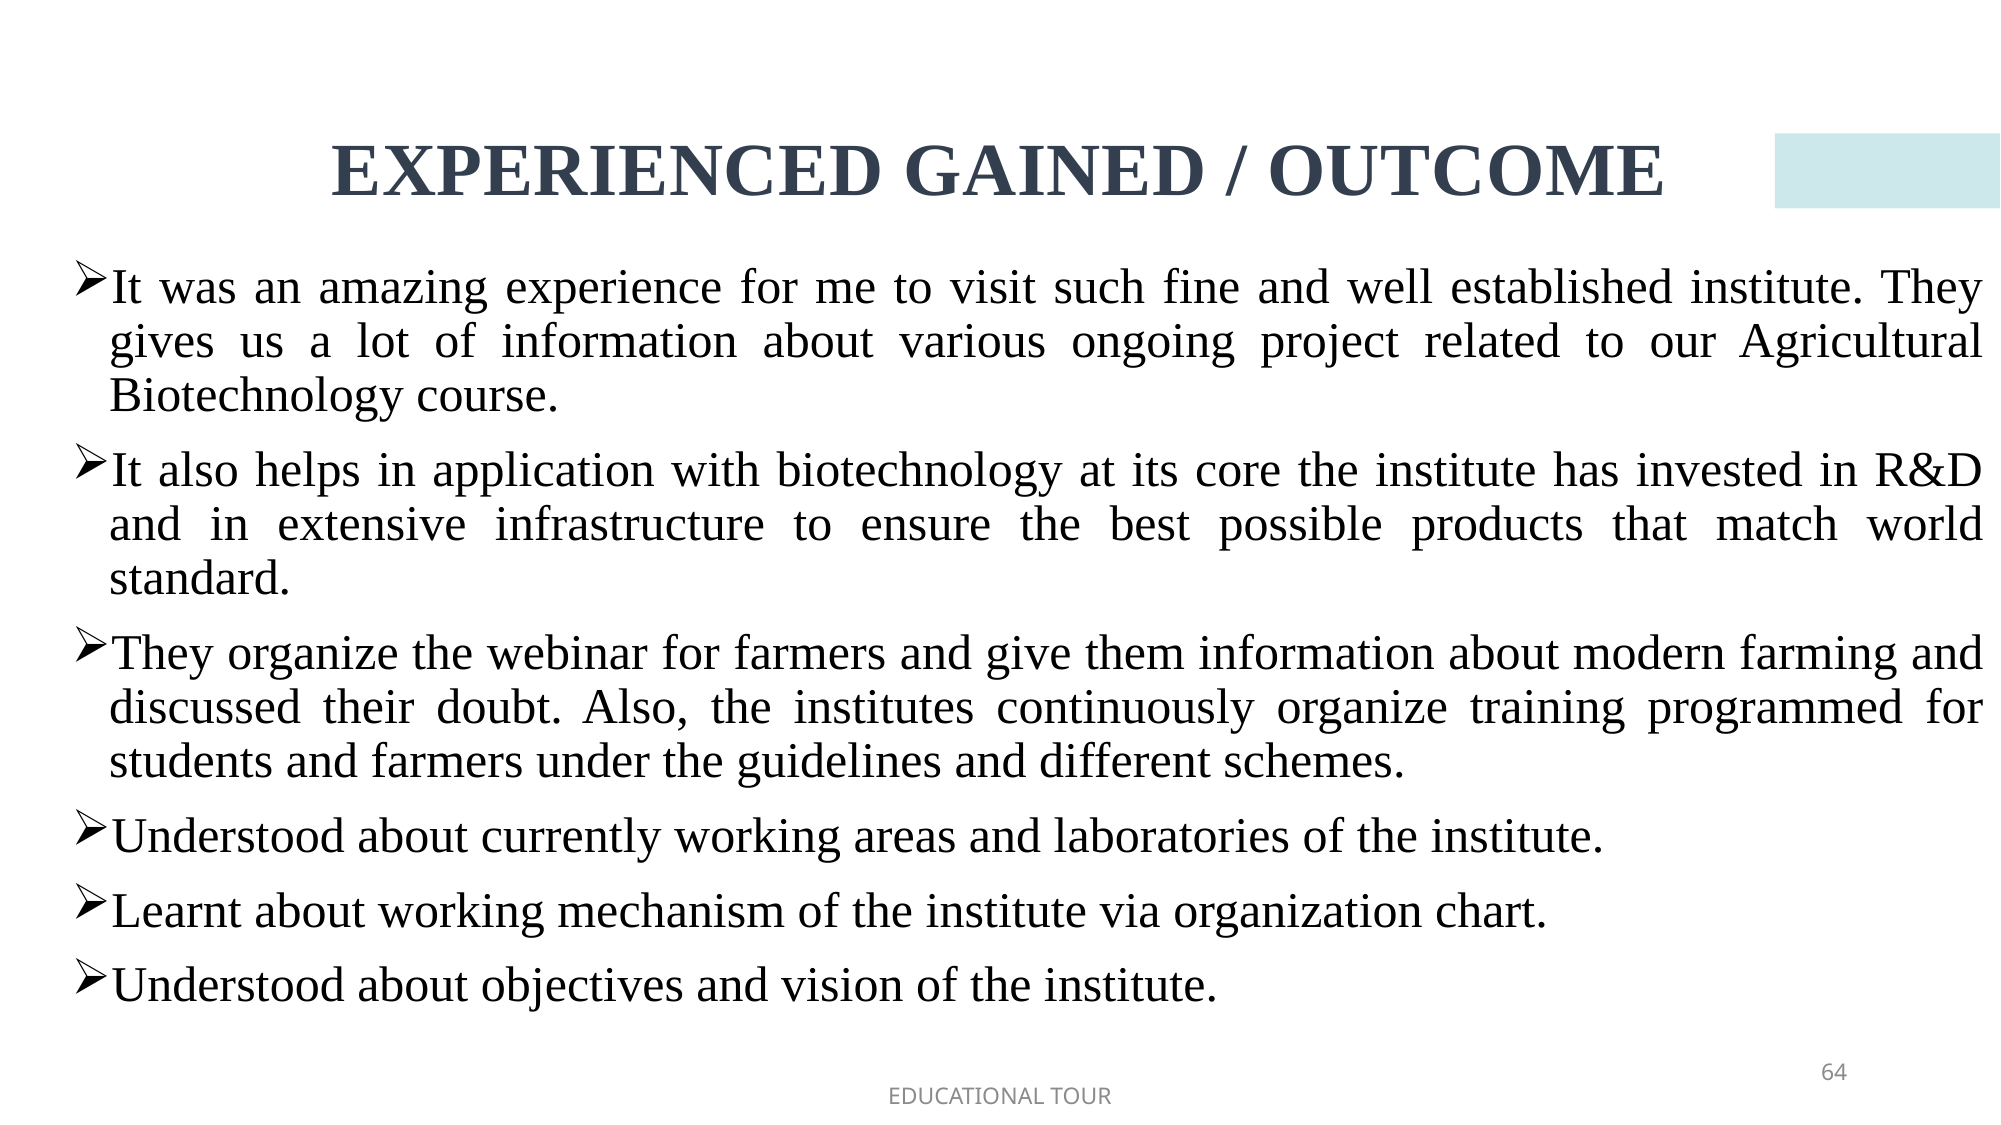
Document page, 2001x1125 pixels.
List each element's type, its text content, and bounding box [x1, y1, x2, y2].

footer EDUCATIONAL TOUR [662, 1065, 1338, 1125]
title EXPERIENCED GAINED / OUTCOME [75, 62, 1925, 253]
list It was an amazing experience for me to visit such fine and well established institute. They gives us a lot of information about various ongoing project related to our Agricultural Biotechnology course. It also helps in application with biotechnology at its core the institute has invested in R&D and in extensive infrastructure to ensure the best possible products that match world standard. They organize the webinar for farmers and give them information about modern farming and discussed their doubt. Also, the institutes continuously organize training programmed for students and farmers under the guidelines and different schemes. Understood about currently working areas and laboratories of the institute. Learnt about working mechanism of the institute via organization chart. Understood about objectives and vision of the institute. [56, 253, 2000, 1065]
slide_number 64 [1412, 1042, 1863, 1103]
